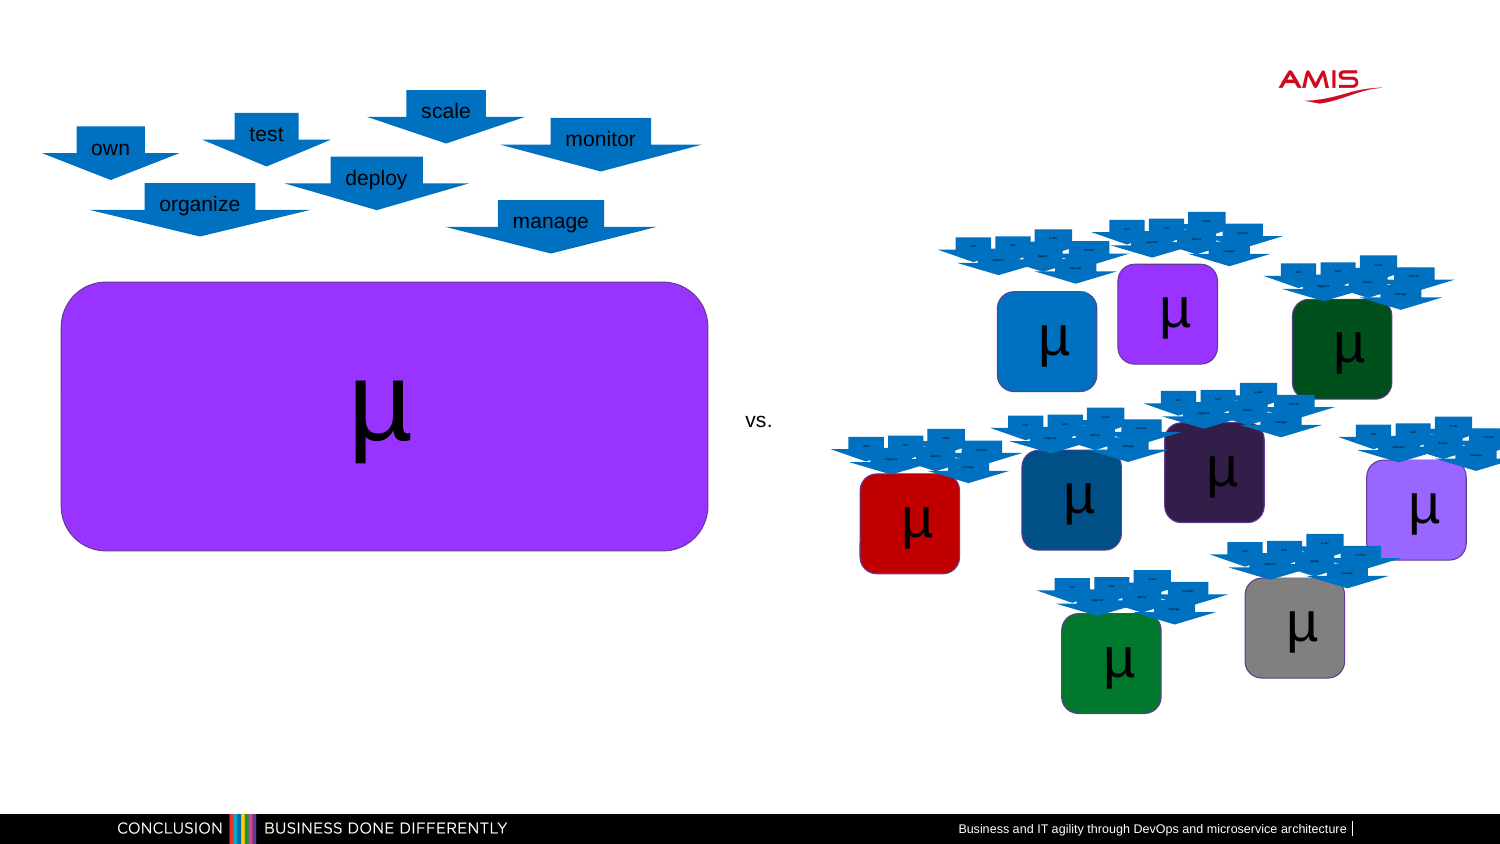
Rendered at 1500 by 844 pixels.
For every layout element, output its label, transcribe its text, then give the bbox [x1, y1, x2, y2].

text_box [1337, 416, 1500, 472]
text_box manage [444, 200, 658, 254]
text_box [1117, 267, 1218, 365]
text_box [1245, 589, 1345, 679]
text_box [1061, 625, 1162, 714]
text_box own [42, 126, 180, 181]
text_box organize [89, 183, 311, 237]
footer Business and IT agility through DevOps and microservice architecture [814, 820, 1347, 839]
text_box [1036, 570, 1229, 625]
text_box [61, 282, 708, 551]
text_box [1262, 255, 1456, 311]
text_box test [202, 112, 331, 167]
picture [1181, 58, 1388, 106]
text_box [1292, 311, 1392, 400]
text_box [860, 484, 960, 574]
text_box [1142, 382, 1336, 438]
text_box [1090, 211, 1284, 267]
picture [239, 814, 1500, 844]
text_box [1021, 463, 1122, 551]
text_box scale [366, 90, 526, 144]
text_box monitor [500, 117, 702, 172]
picture [0, 814, 236, 844]
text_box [1366, 472, 1467, 561]
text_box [1209, 533, 1402, 589]
text_box vs. [730, 399, 788, 440]
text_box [937, 229, 1130, 285]
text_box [997, 291, 1097, 392]
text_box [1164, 438, 1265, 523]
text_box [989, 407, 1183, 463]
text_box deploy [284, 156, 469, 211]
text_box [830, 428, 1023, 484]
